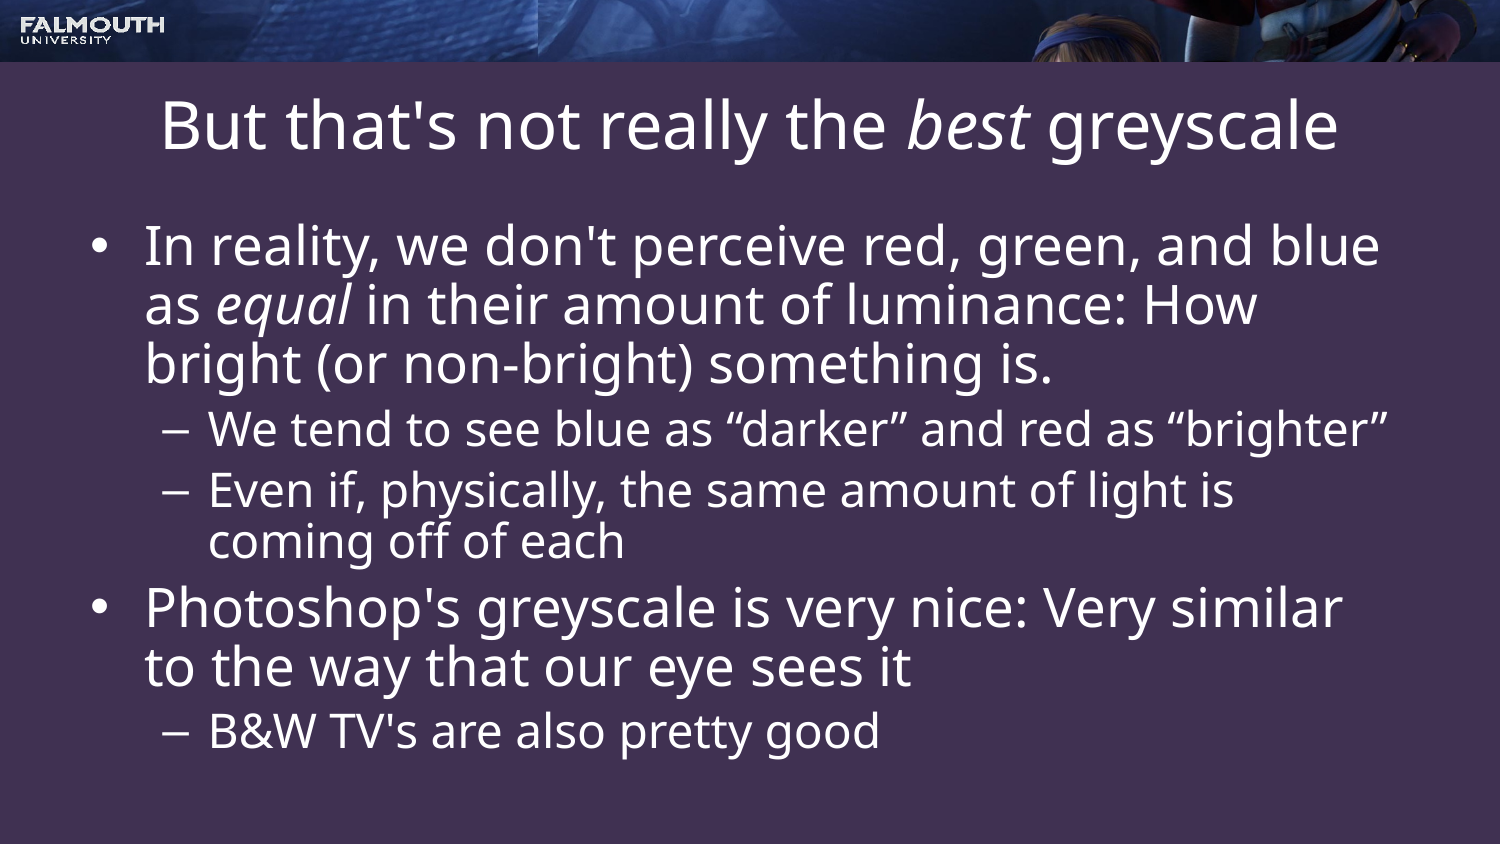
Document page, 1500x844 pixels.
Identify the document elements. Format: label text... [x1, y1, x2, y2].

list In reality, we don't perceive red, green, and blue as equal in their amount of luminance: How bright (or non-bright) something is. We tend to see blue as “darker” and red as “brighter” Even if, physically, the same amount of light is coming off of each Photoshop's greyscale is very nice: Very similar to the way that our eye sees it B&W TV's are also pretty good [75, 210, 1425, 768]
picture [0, 0, 1500, 62]
title But that's not really the best greyscale [75, 52, 1425, 194]
